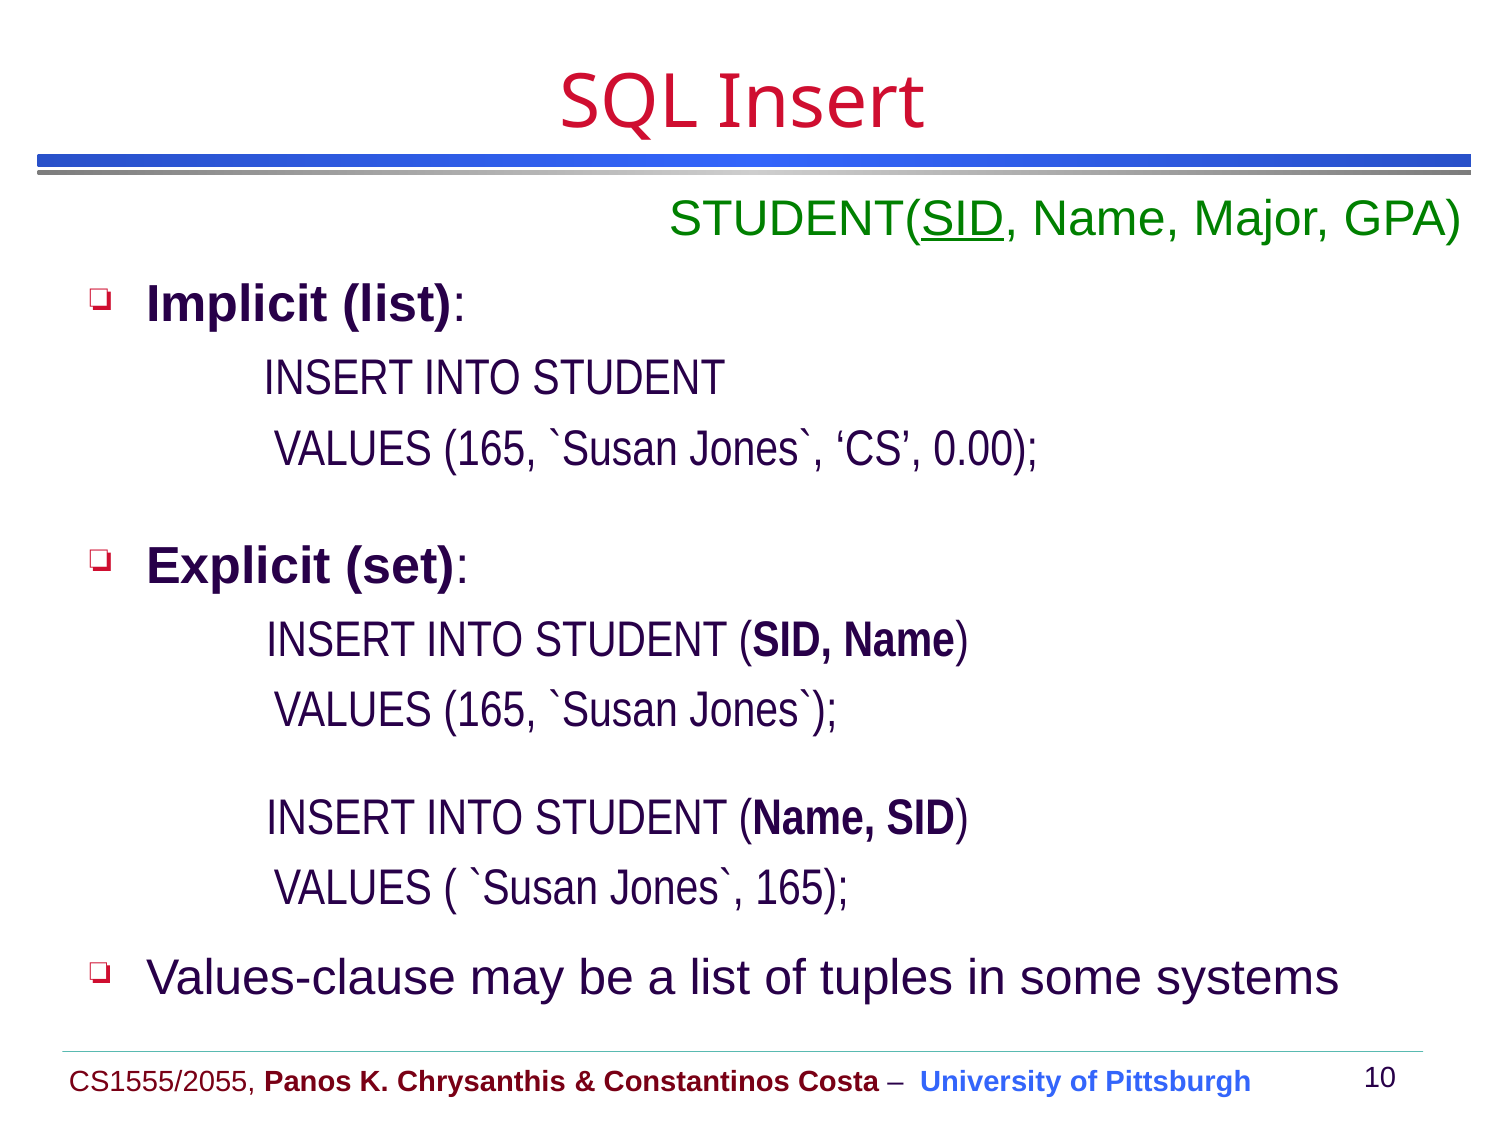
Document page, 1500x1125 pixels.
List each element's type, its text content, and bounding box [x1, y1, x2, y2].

text_box STUDENT(SID, Name, Major, GPA) [654, 184, 1478, 254]
title SQL Insert [0, 62, 1486, 150]
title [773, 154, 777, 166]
list Implicit (list): INSERT INTO STUDENT VALUES (165, `Susan Jones`, ‘CS’, 0.00); Explicit (set): INSERT INTO STUDENT (SID, Name) VALUES (165, `Susan Jones`); INSERT INTO STUDENT (Name, SID) VALUES ( `Susan Jones`, 165); Values-clause may be a list of tuples in some systems [75, 262, 1425, 1075]
